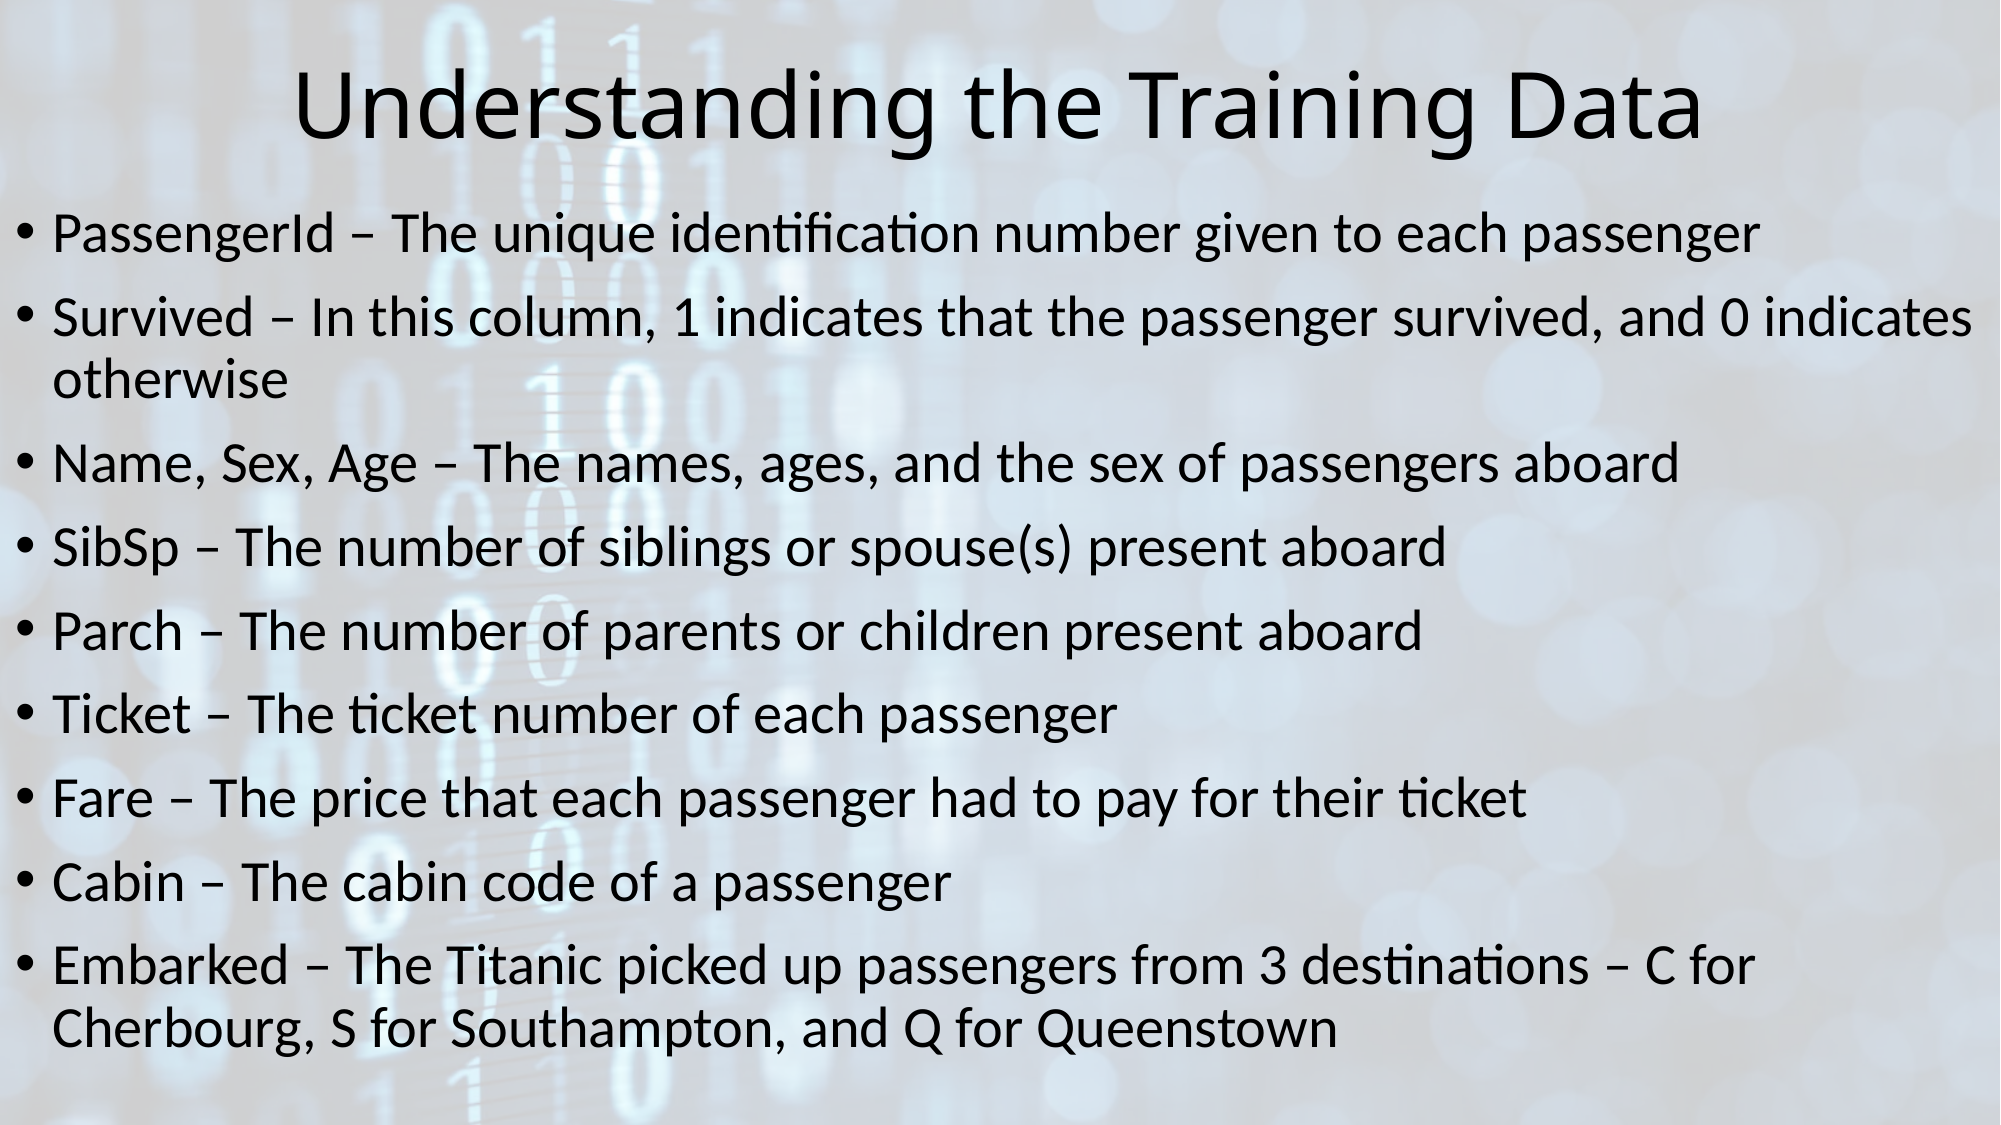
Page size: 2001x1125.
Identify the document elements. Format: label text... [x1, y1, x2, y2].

title Understanding the Training Data [271, 0, 1729, 194]
list PassengerId – The unique identification number given to each passenger Survived – In this column, 1 indicates that the passenger survived, and 0 indicates otherwise Name, Sex, Age – The names, ages, and the sex of passengers aboard SibSp – The number of siblings or spouse(s) present aboard Parch – The number of parents or children present aboard Ticket – The ticket number of each passenger Fare – The price that each passenger had to pay for their ticket Cabin – The cabin code of a passenger Embarked – The Titanic picked up passengers from 3 destinations – C for Cherbourg, S for Southampton, and Q for Queenstown [0, 194, 2000, 1125]
